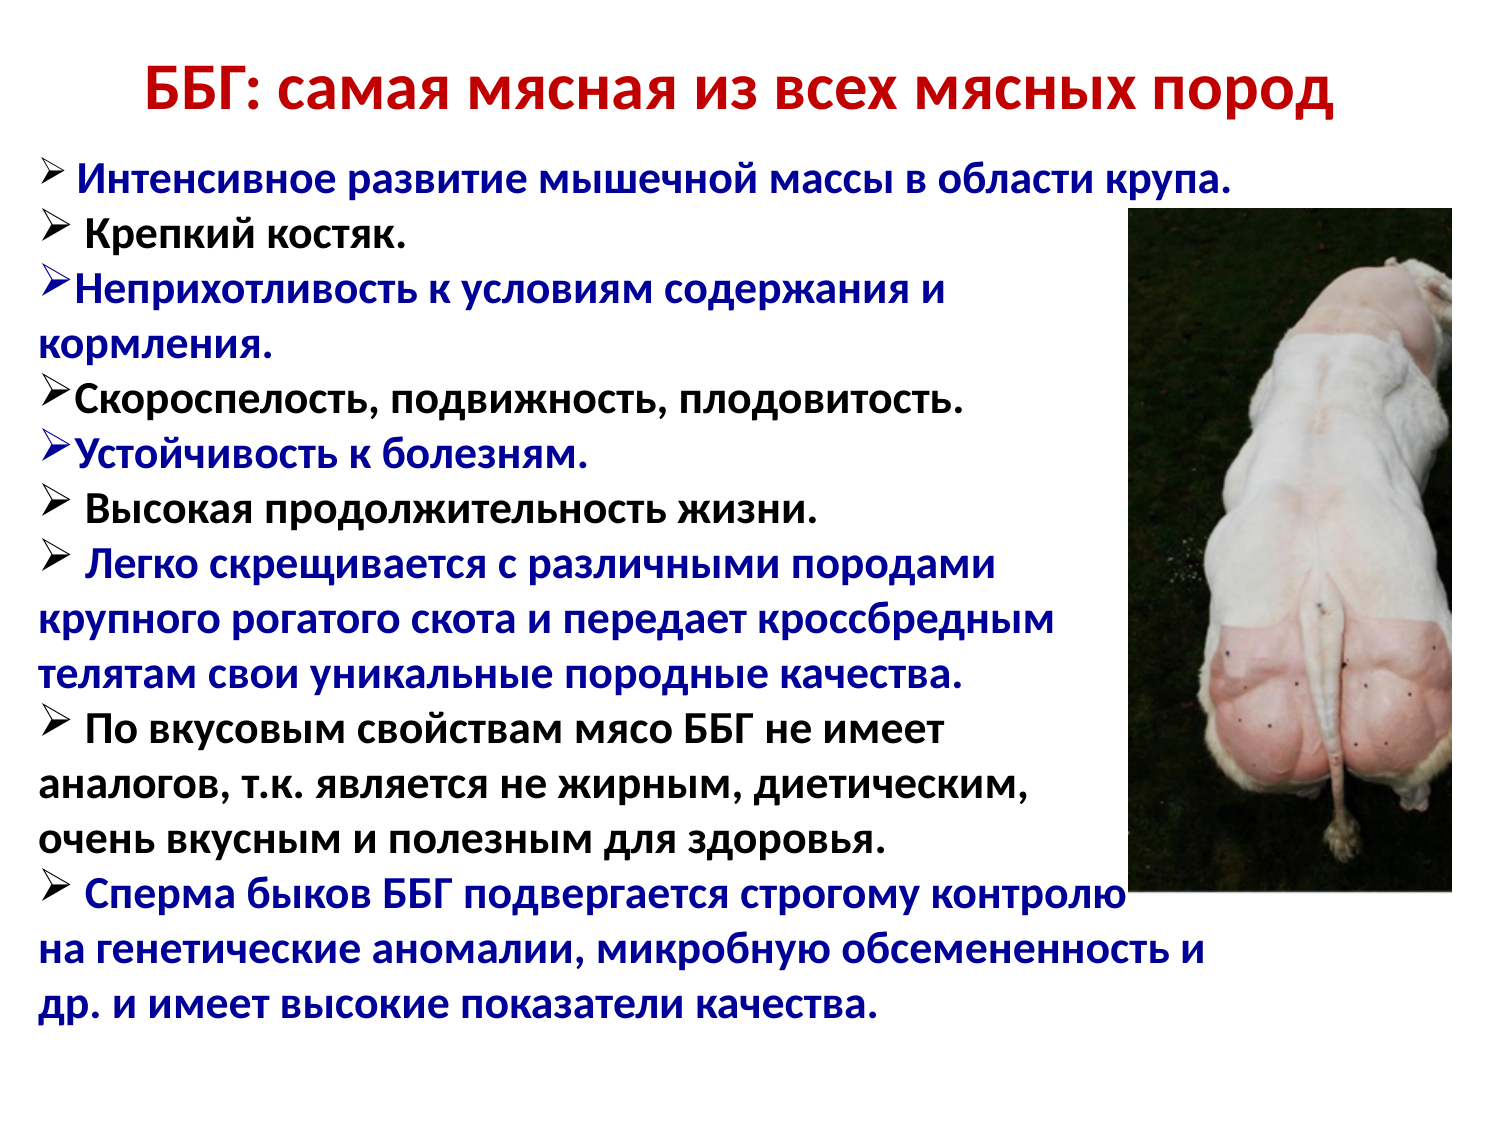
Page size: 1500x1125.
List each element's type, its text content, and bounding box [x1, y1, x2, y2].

text_box Интенсивное развитие мышечной массы в области крупа. Крепкий костяк. Неприхотливость к условиям содержания и кормления. Скороспелость, подвижность, плодовитость. Устойчивость к болезням. Высокая продолжительность жизни. Легко скрещивается с различными породами крупного рогатого скота и передает кроссбредным телятам свои уникальные породные качества. По вкусовым свойствам мясо ББГ не имеет аналогов, т.к. является не жирным, диетическим, очень вкусным и полезным для здоровья. Сперма быков ББГ подвергается строгому контролю на генетические аномалии, микробную обсемененность и др. и имеет высокие показатели качества. [23, 140, 1254, 1086]
picture [1127, 207, 1452, 895]
text_box ББГ: самая мясная из всех мясных пород [35, 35, 1453, 175]
